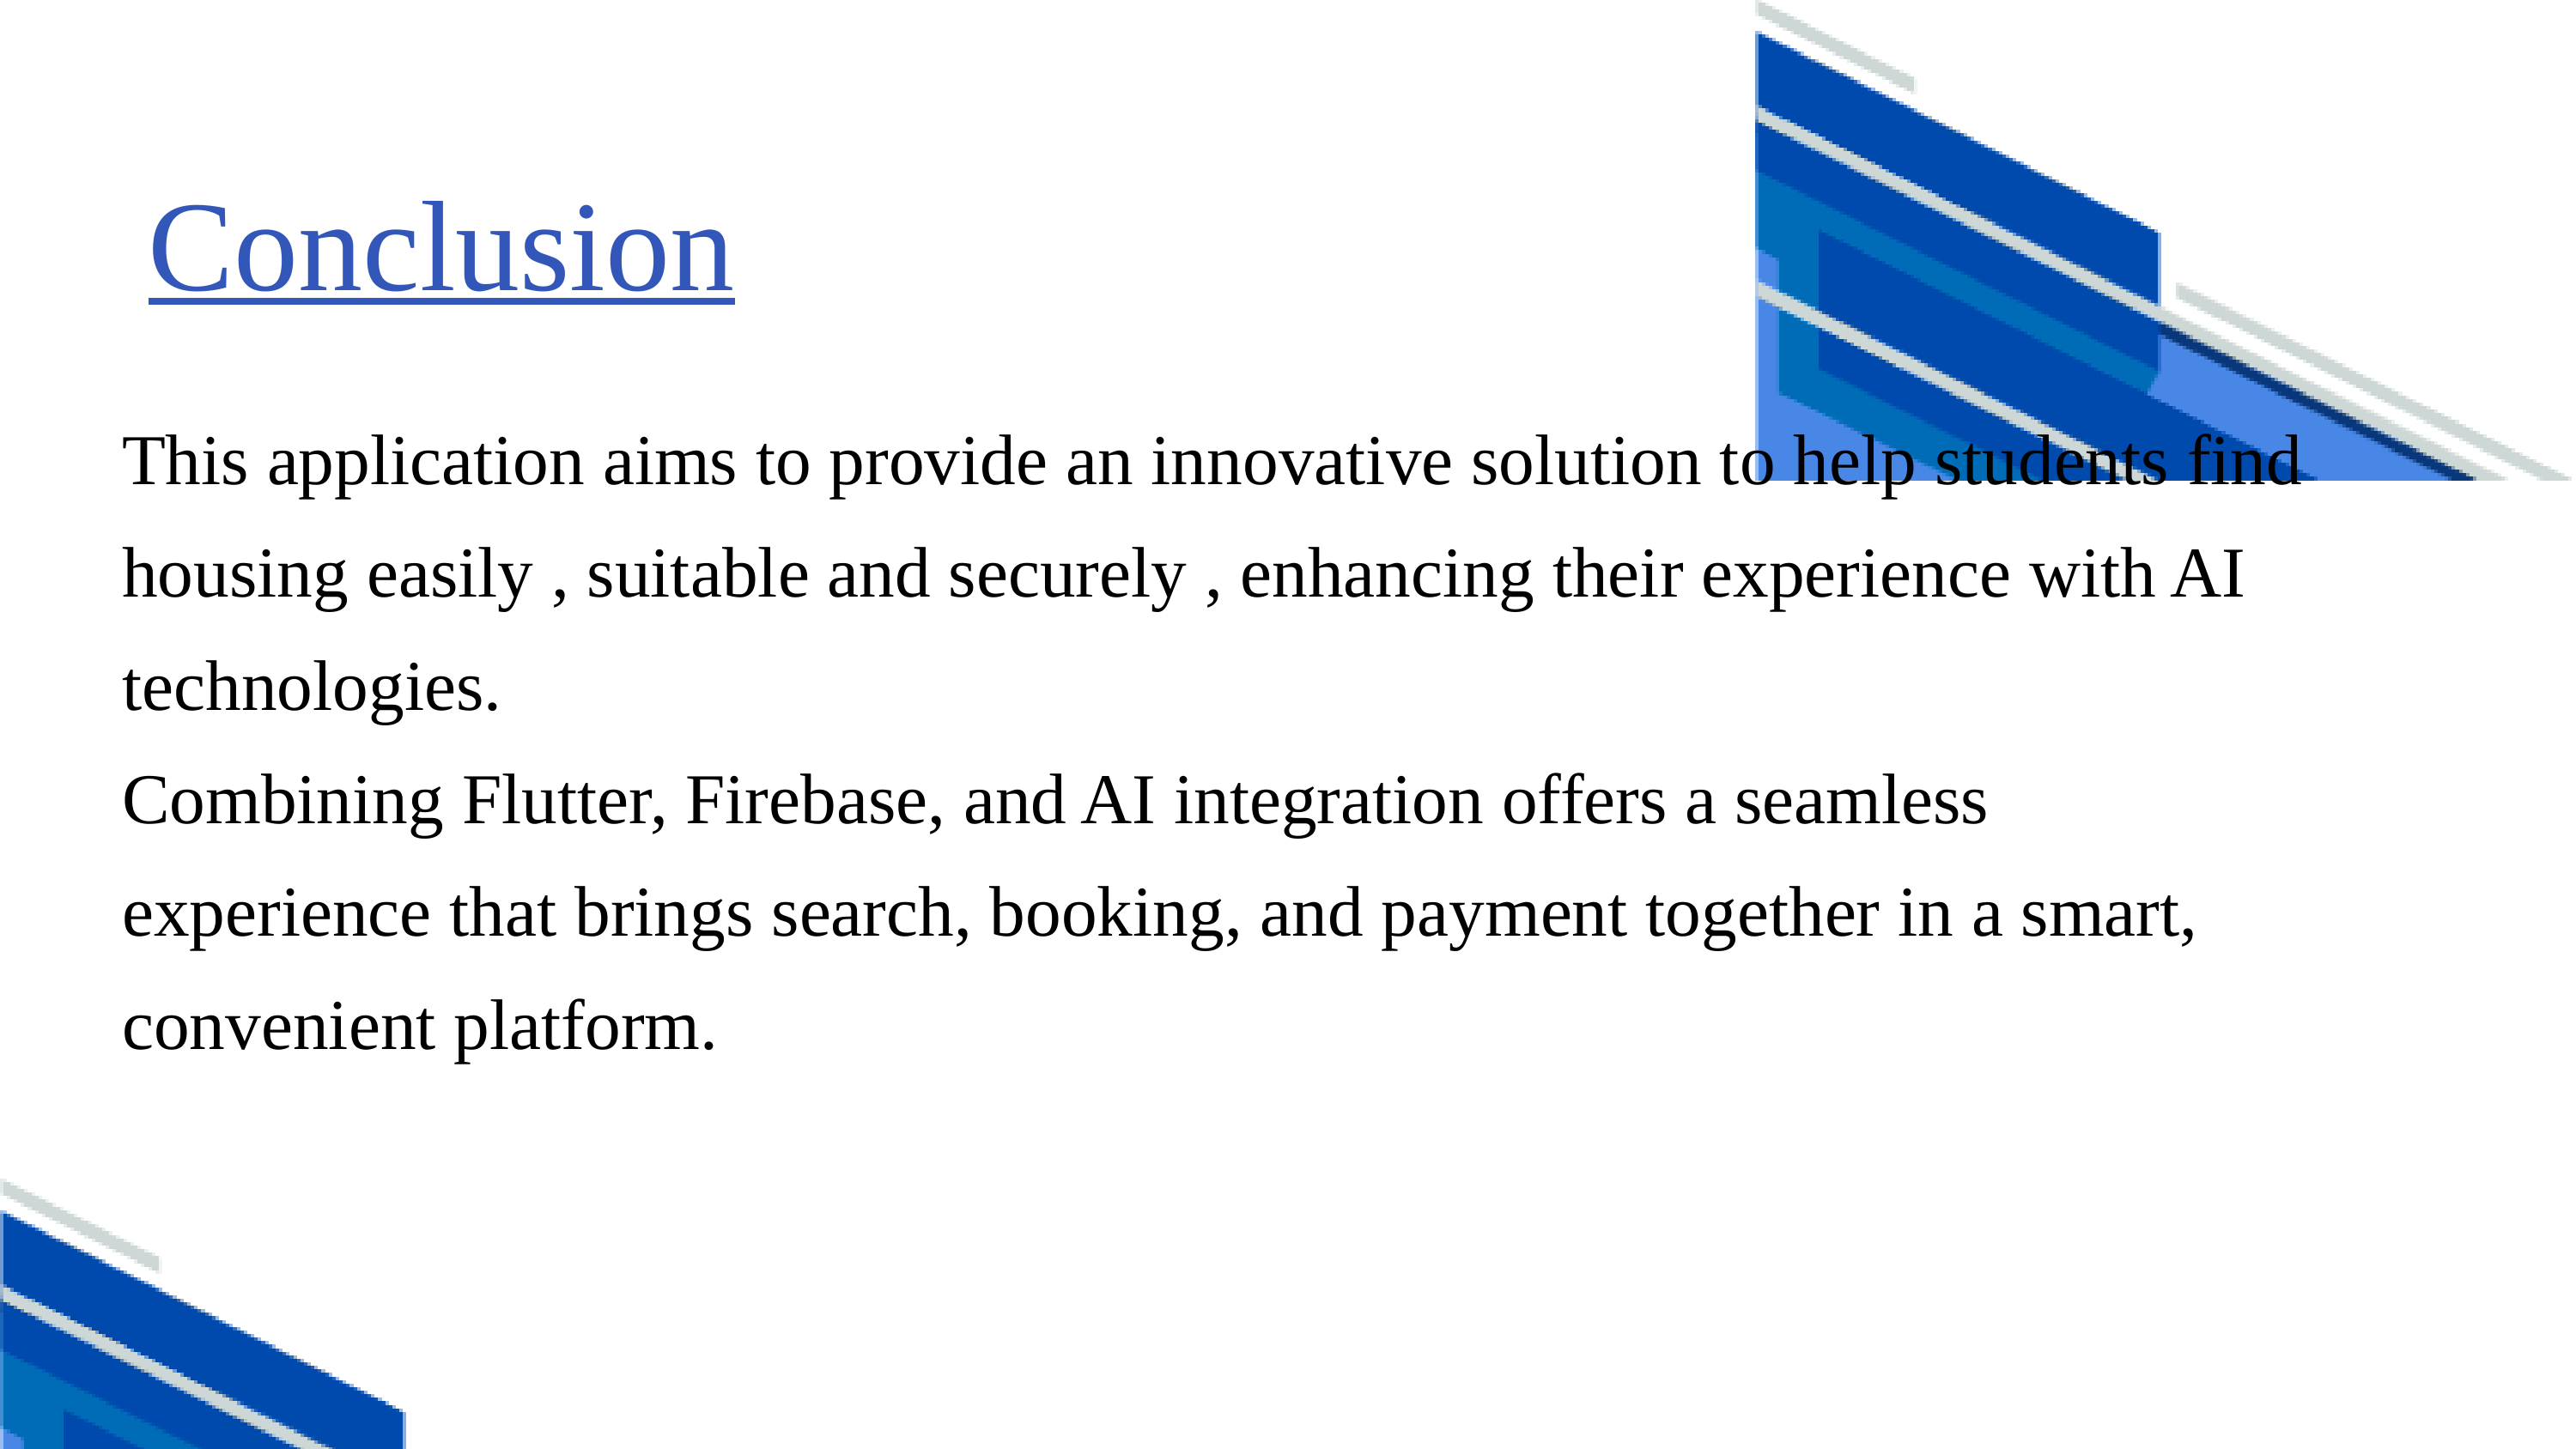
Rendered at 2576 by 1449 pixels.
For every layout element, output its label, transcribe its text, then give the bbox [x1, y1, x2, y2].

text_box This application aims to provide an innovative solution to help students find housing easily , suitable and securely , enhancing their experience with AI technologies. Combining Flutter, Firebase, and AI integration offers a seamless experience that brings search, booking, and payment together in a smart, convenient platform. [122, 385, 2309, 1177]
text_box [0, 1179, 821, 1449]
text_box [1755, 0, 2576, 481]
text_box Conclusion [25, 156, 858, 476]
